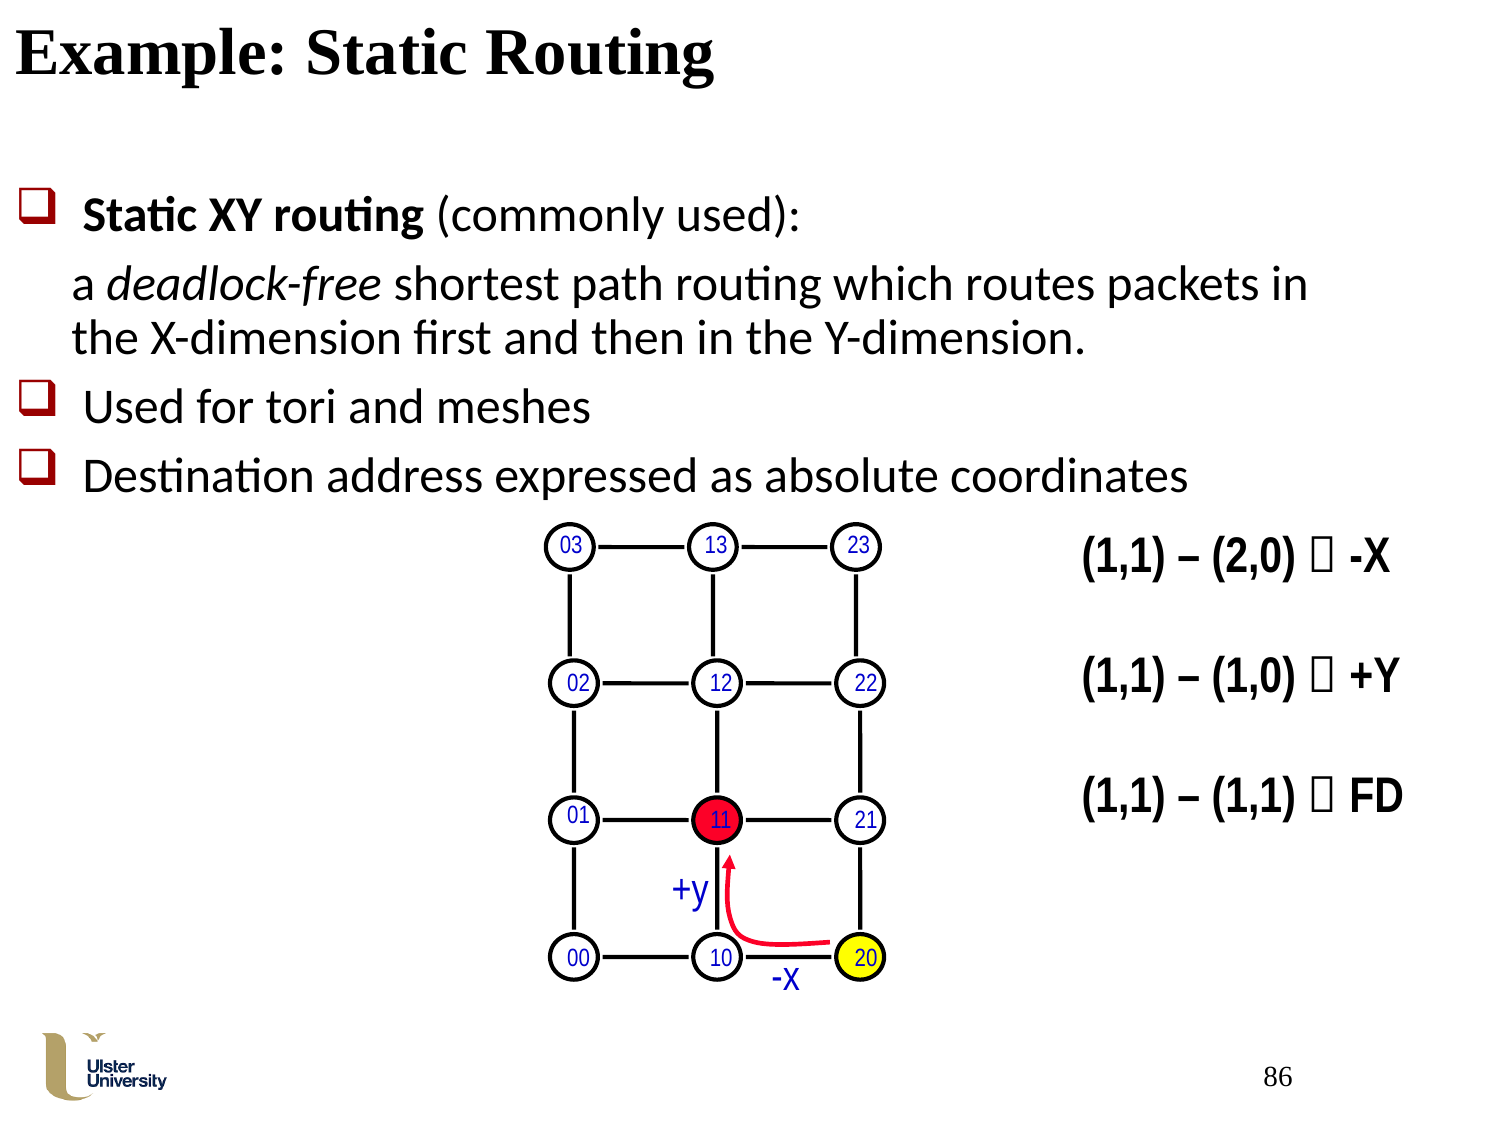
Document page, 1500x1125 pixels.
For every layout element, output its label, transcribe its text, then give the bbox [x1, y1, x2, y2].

text_box 13 [689, 521, 743, 567]
list Static XY routing (commonly used): a deadlock-free shortest path routing which routes packets in the X-dimension first and then in the Y-dimension. Used for tori and meshes Destination address expressed as absolute coordinates [0, 181, 1383, 500]
text_box 20 [839, 934, 893, 979]
text_box 10 [694, 934, 748, 979]
title Example: Static Routing [0, 0, 1500, 166]
text_box 01 [552, 791, 605, 837]
text_box 21 [839, 796, 893, 842]
text_box 00 [552, 934, 605, 979]
text_box [557, 837, 590, 843]
text_box [724, 854, 830, 944]
text_box 22 [839, 659, 893, 704]
slide_number 86 [1102, 1049, 1454, 1110]
text_box 12 [694, 659, 748, 704]
text_box (1,1) – (2,0)  -X (1,1) – (1,0)  +Y (1,1) – (1,1)  FD [1066, 515, 1419, 831]
text_box 23 [832, 521, 886, 567]
text_box 02 [552, 659, 605, 704]
text_box +y [656, 854, 724, 919]
text_box -x [756, 941, 815, 1007]
picture [21, 1013, 187, 1120]
text_box 11 [695, 796, 747, 842]
text_box 03 [544, 521, 598, 567]
